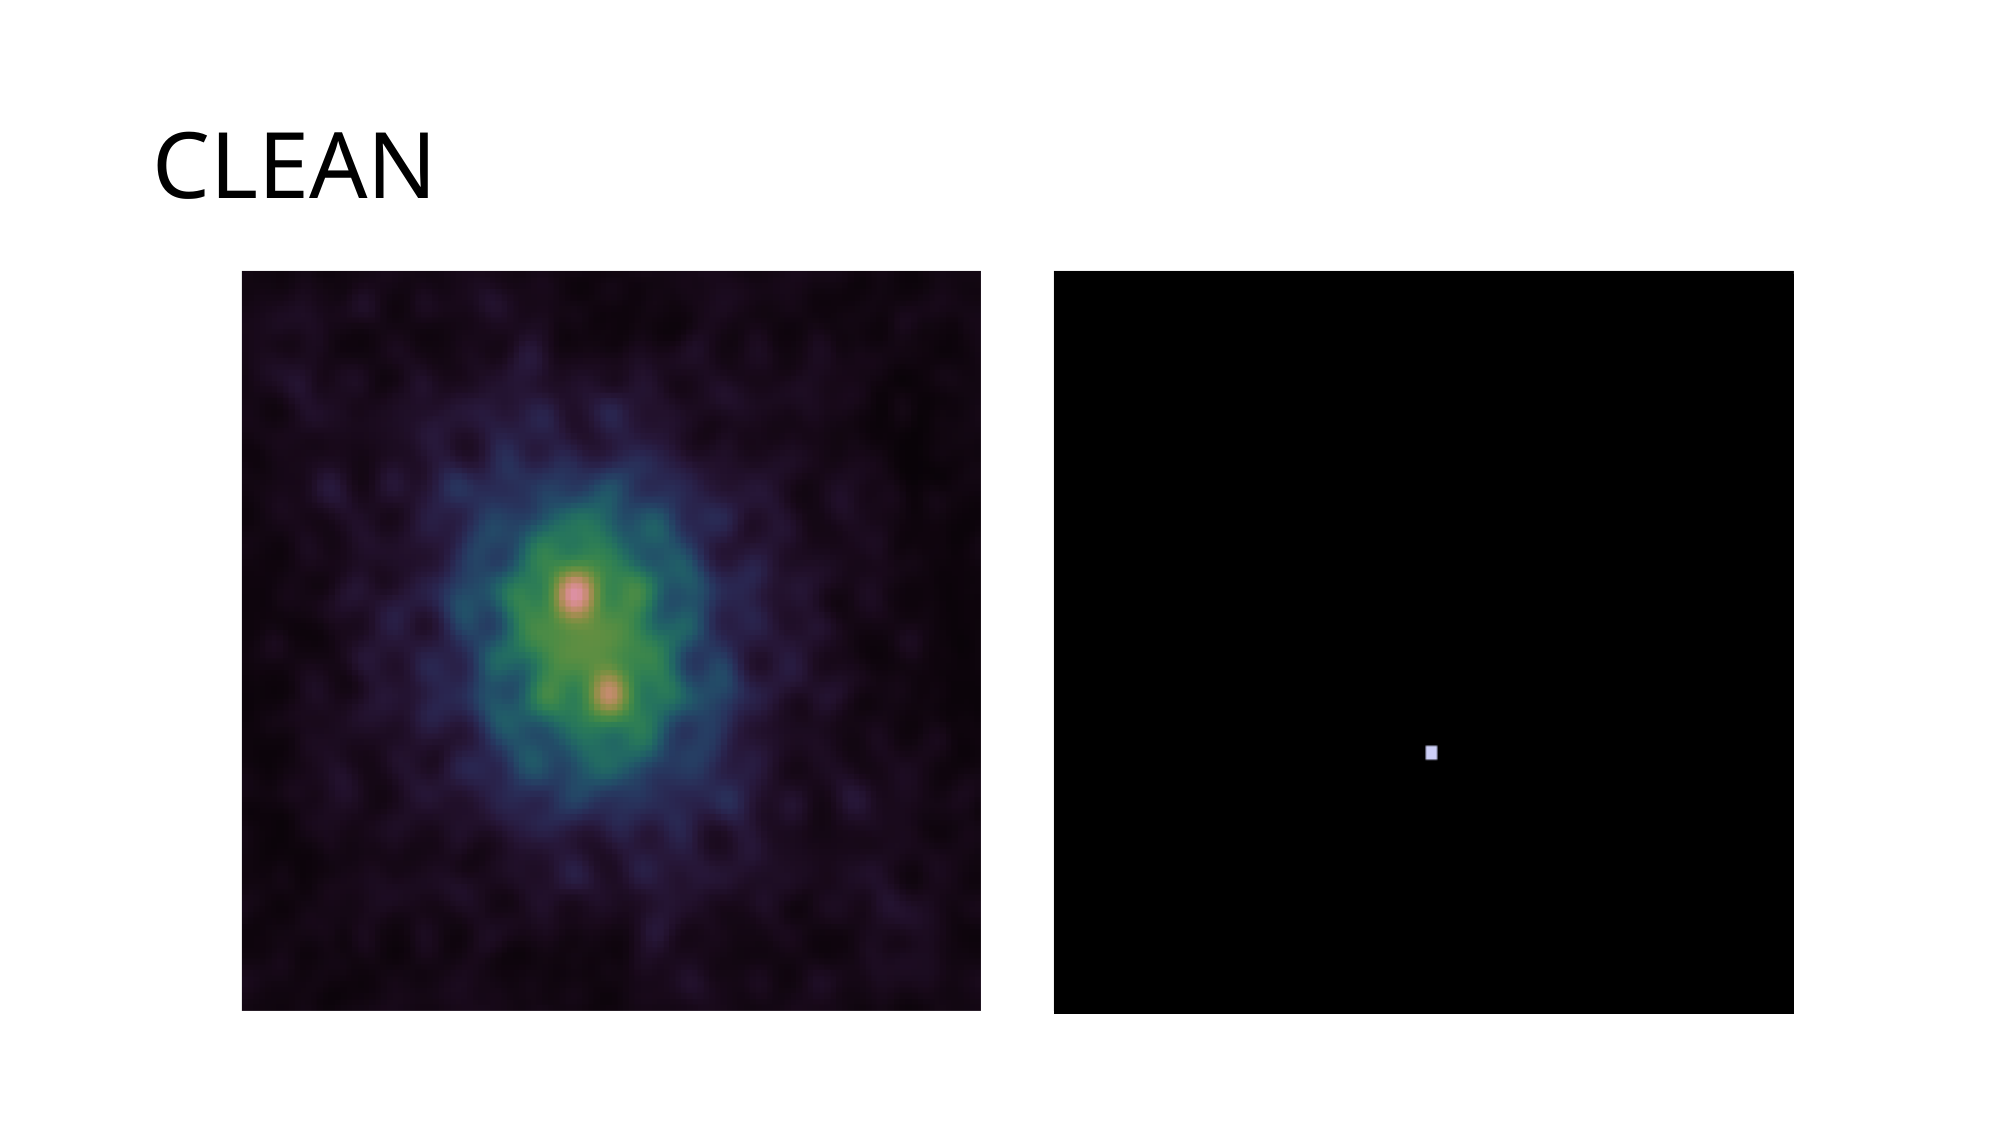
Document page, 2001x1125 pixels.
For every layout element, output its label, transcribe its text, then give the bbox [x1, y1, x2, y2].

title CLEAN [137, 59, 1863, 278]
picture [206, 235, 1831, 1048]
